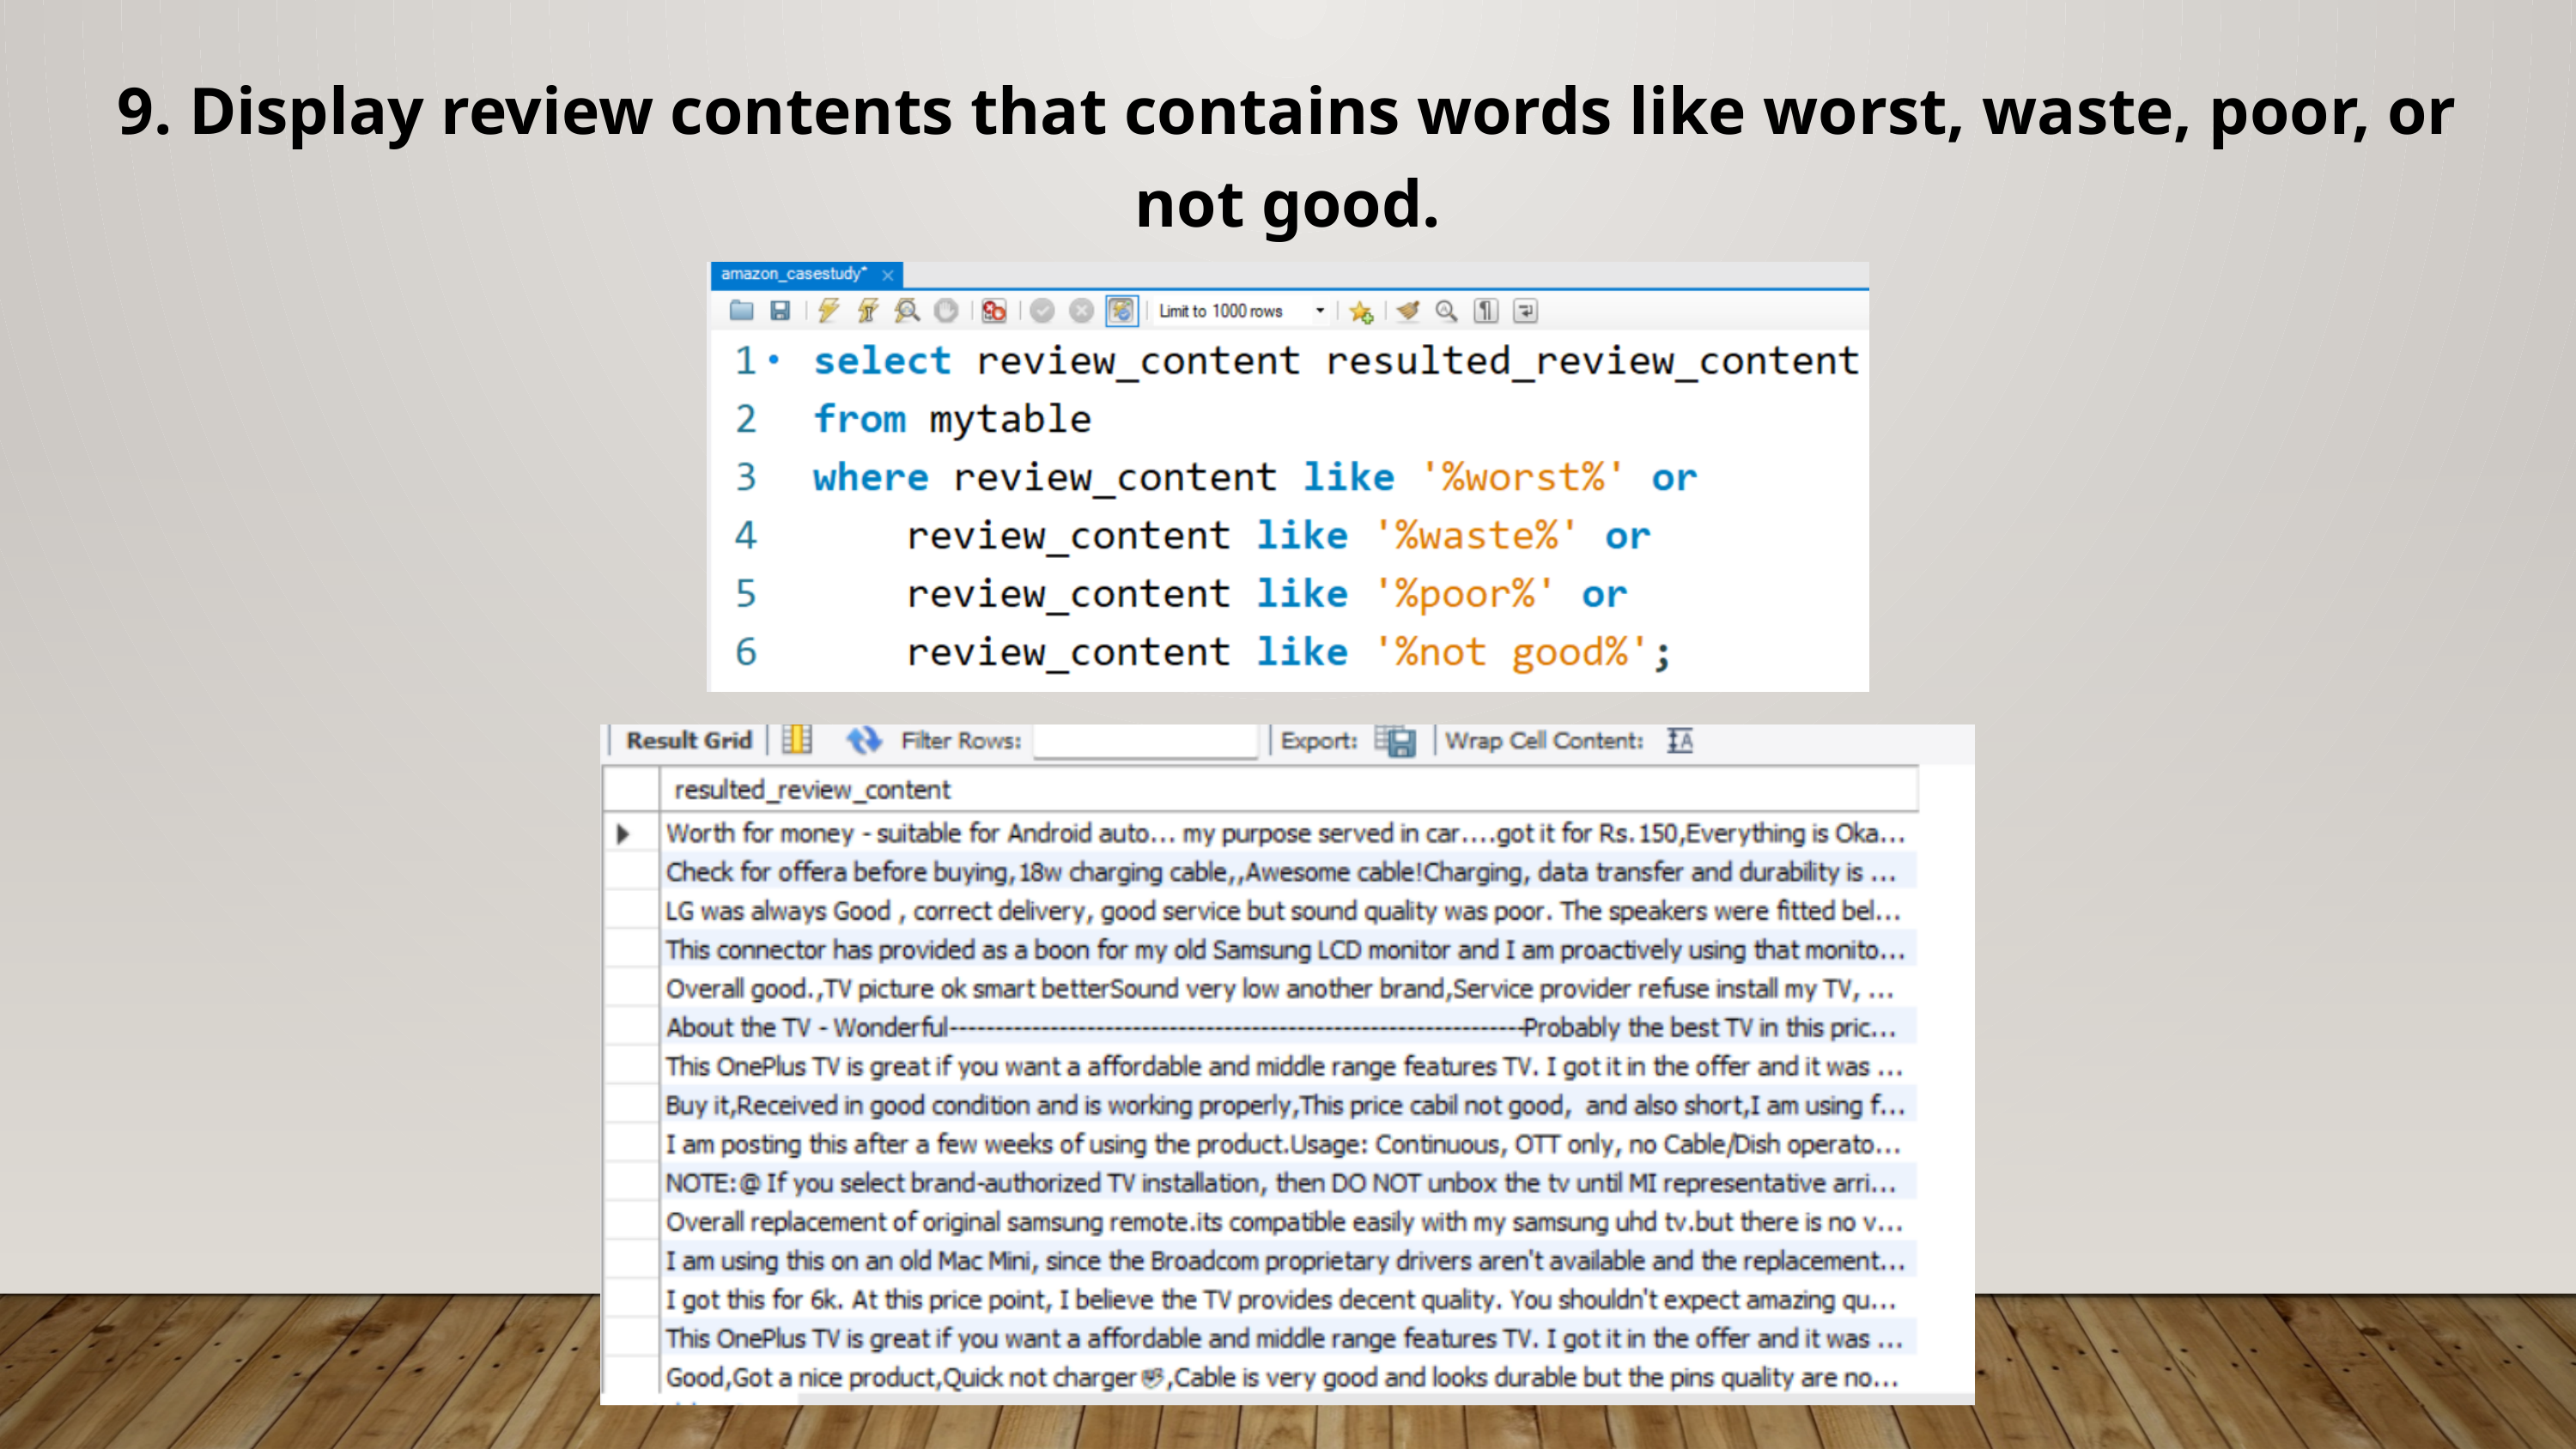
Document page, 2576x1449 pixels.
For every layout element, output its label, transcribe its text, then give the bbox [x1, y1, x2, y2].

picture [707, 262, 1869, 692]
text_box 9. Display review contents that contains words like worst, waste, poor, or not good. [91, 48, 2485, 252]
picture [0, 724, 2576, 1449]
